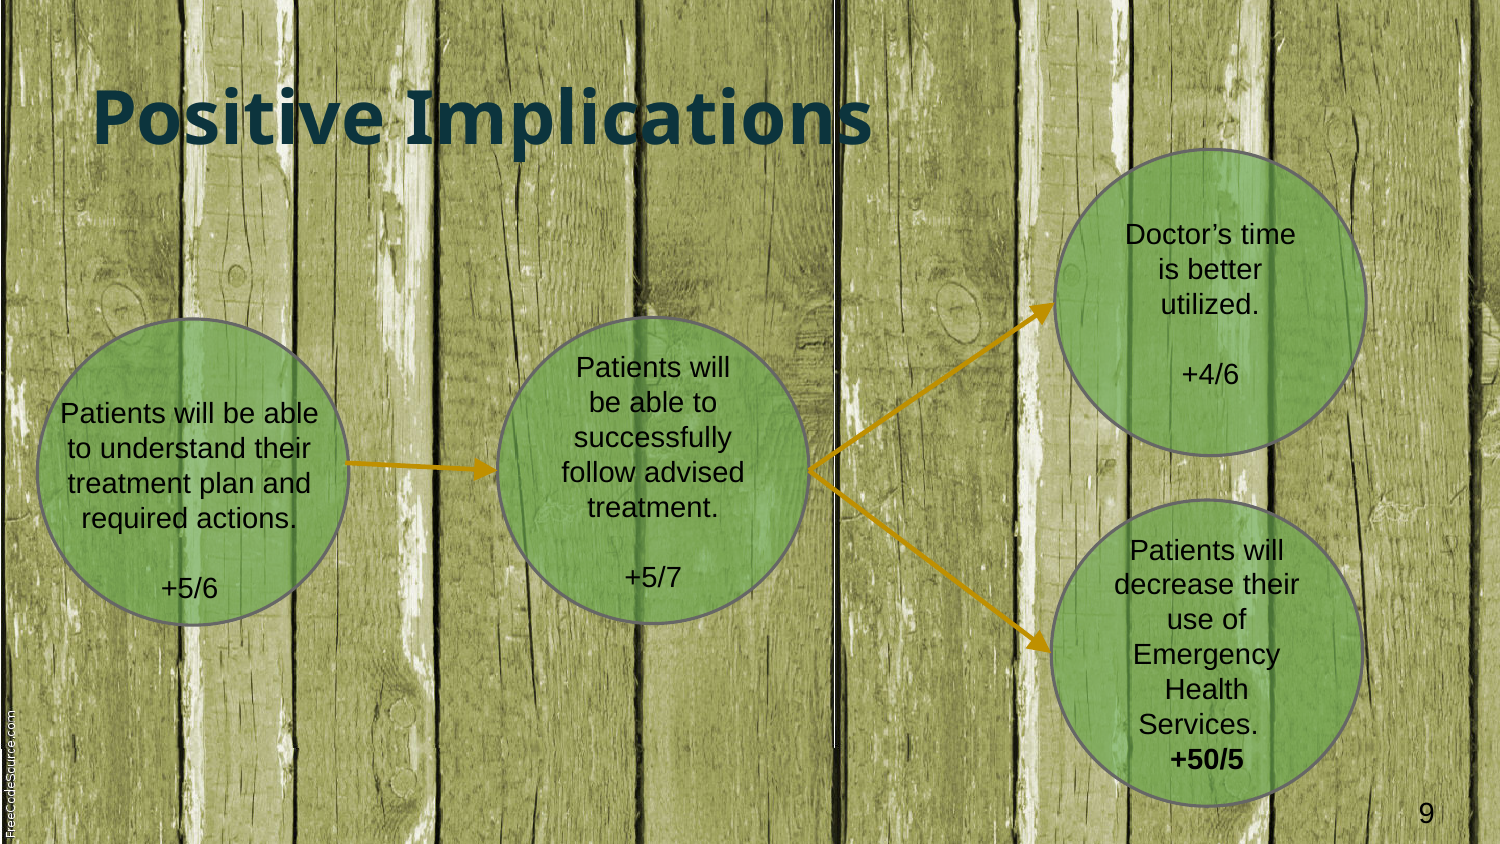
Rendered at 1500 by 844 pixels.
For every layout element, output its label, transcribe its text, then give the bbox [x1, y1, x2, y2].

title Positive Implications [75, 33, 1425, 175]
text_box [344, 462, 498, 471]
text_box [808, 302, 1056, 471]
text_box Patients will be able to understand their treatment plan and required actions. +5/6 [33, 309, 346, 616]
text_box Patients will be able to successfully follow advised treatment. +5/7 [497, 317, 803, 624]
text_box Doctor’s time is better utilized. +4/6 [1054, 149, 1367, 456]
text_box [808, 470, 1052, 654]
picture [0, 0, 1500, 844]
text_box Patients will decrease their use of Emergency Health Services. +50/5 [1051, 500, 1363, 807]
slide_number 9 [1403, 779, 1494, 844]
text_box [140, 616, 247, 626]
